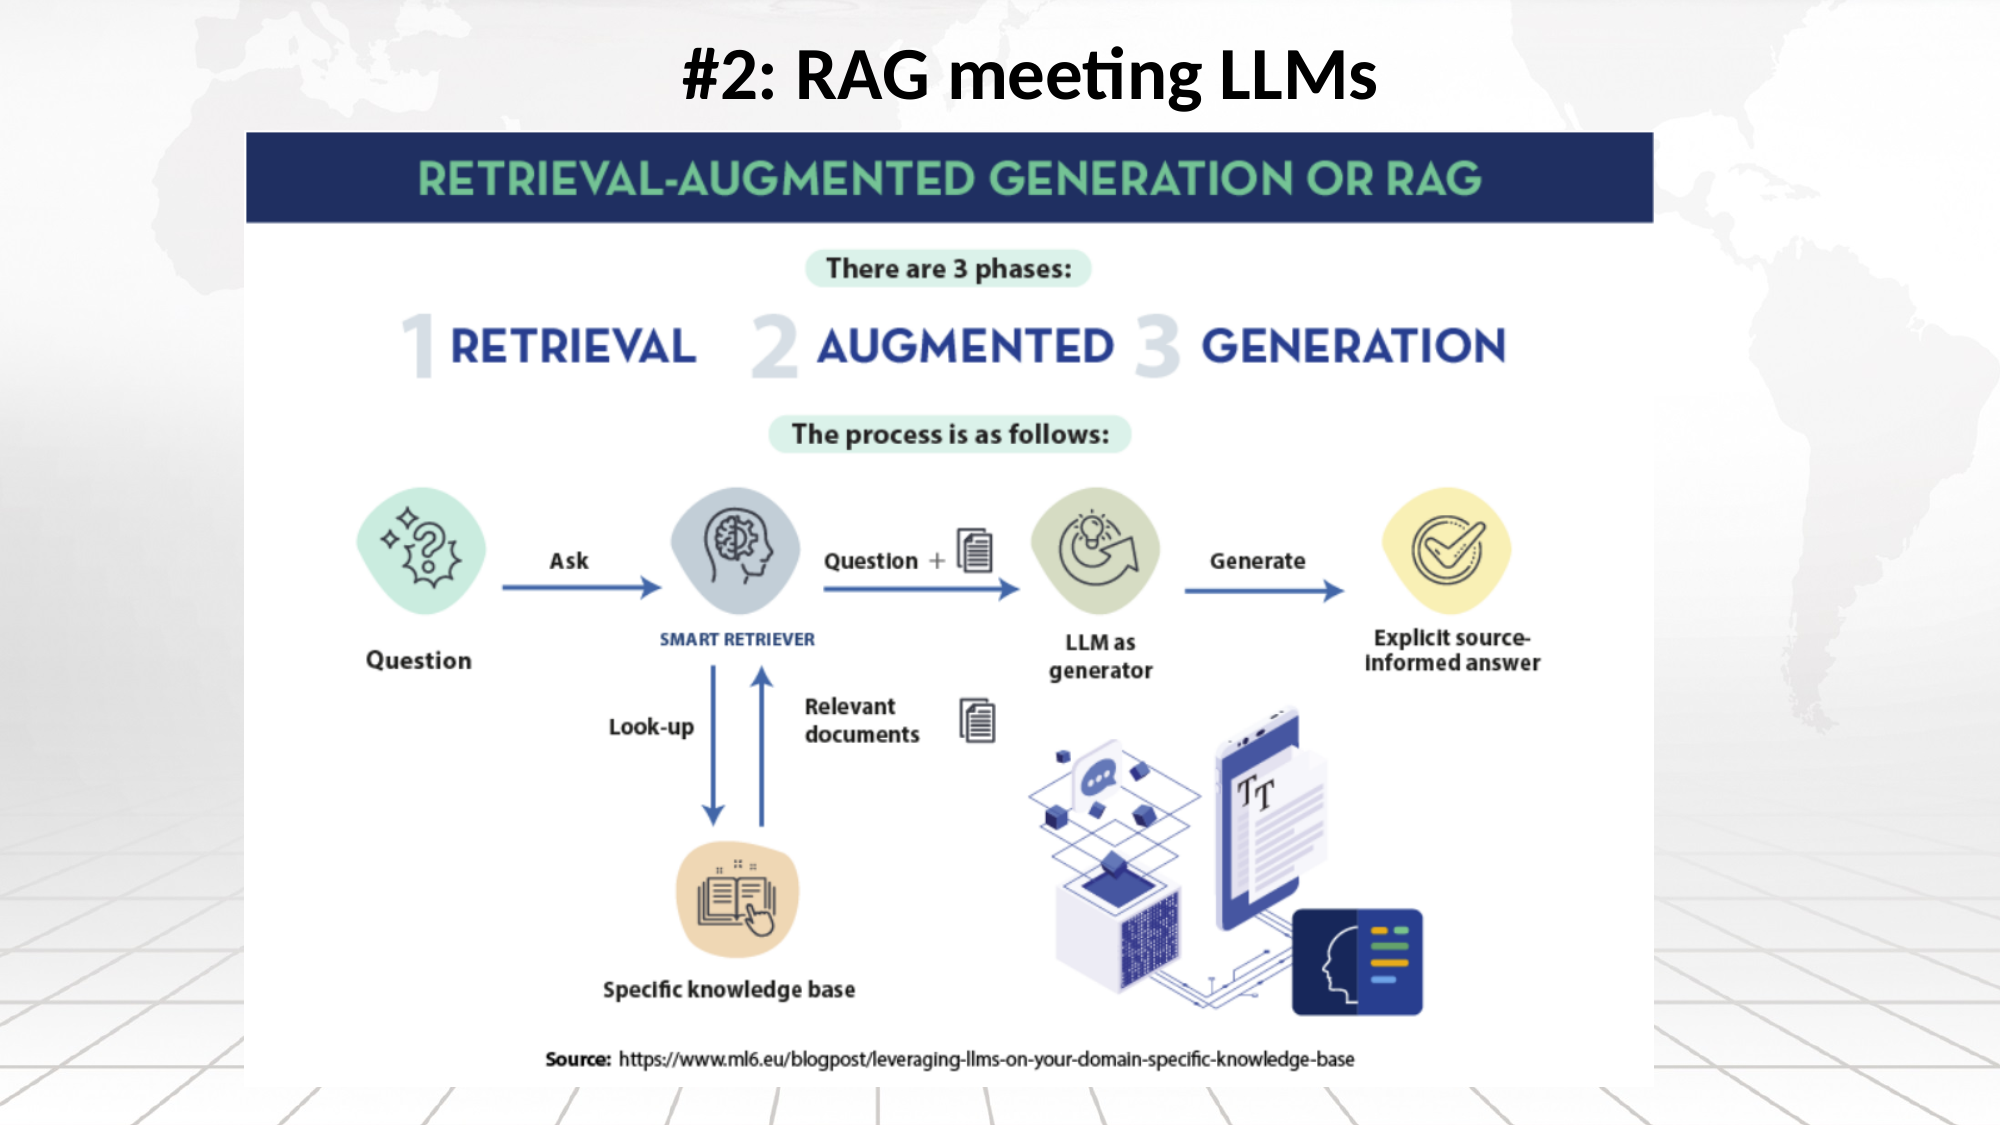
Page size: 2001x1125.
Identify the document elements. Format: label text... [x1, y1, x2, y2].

text_box #2: RAG meeting LLMs [185, 17, 1894, 175]
picture [0, 0, 2000, 1125]
